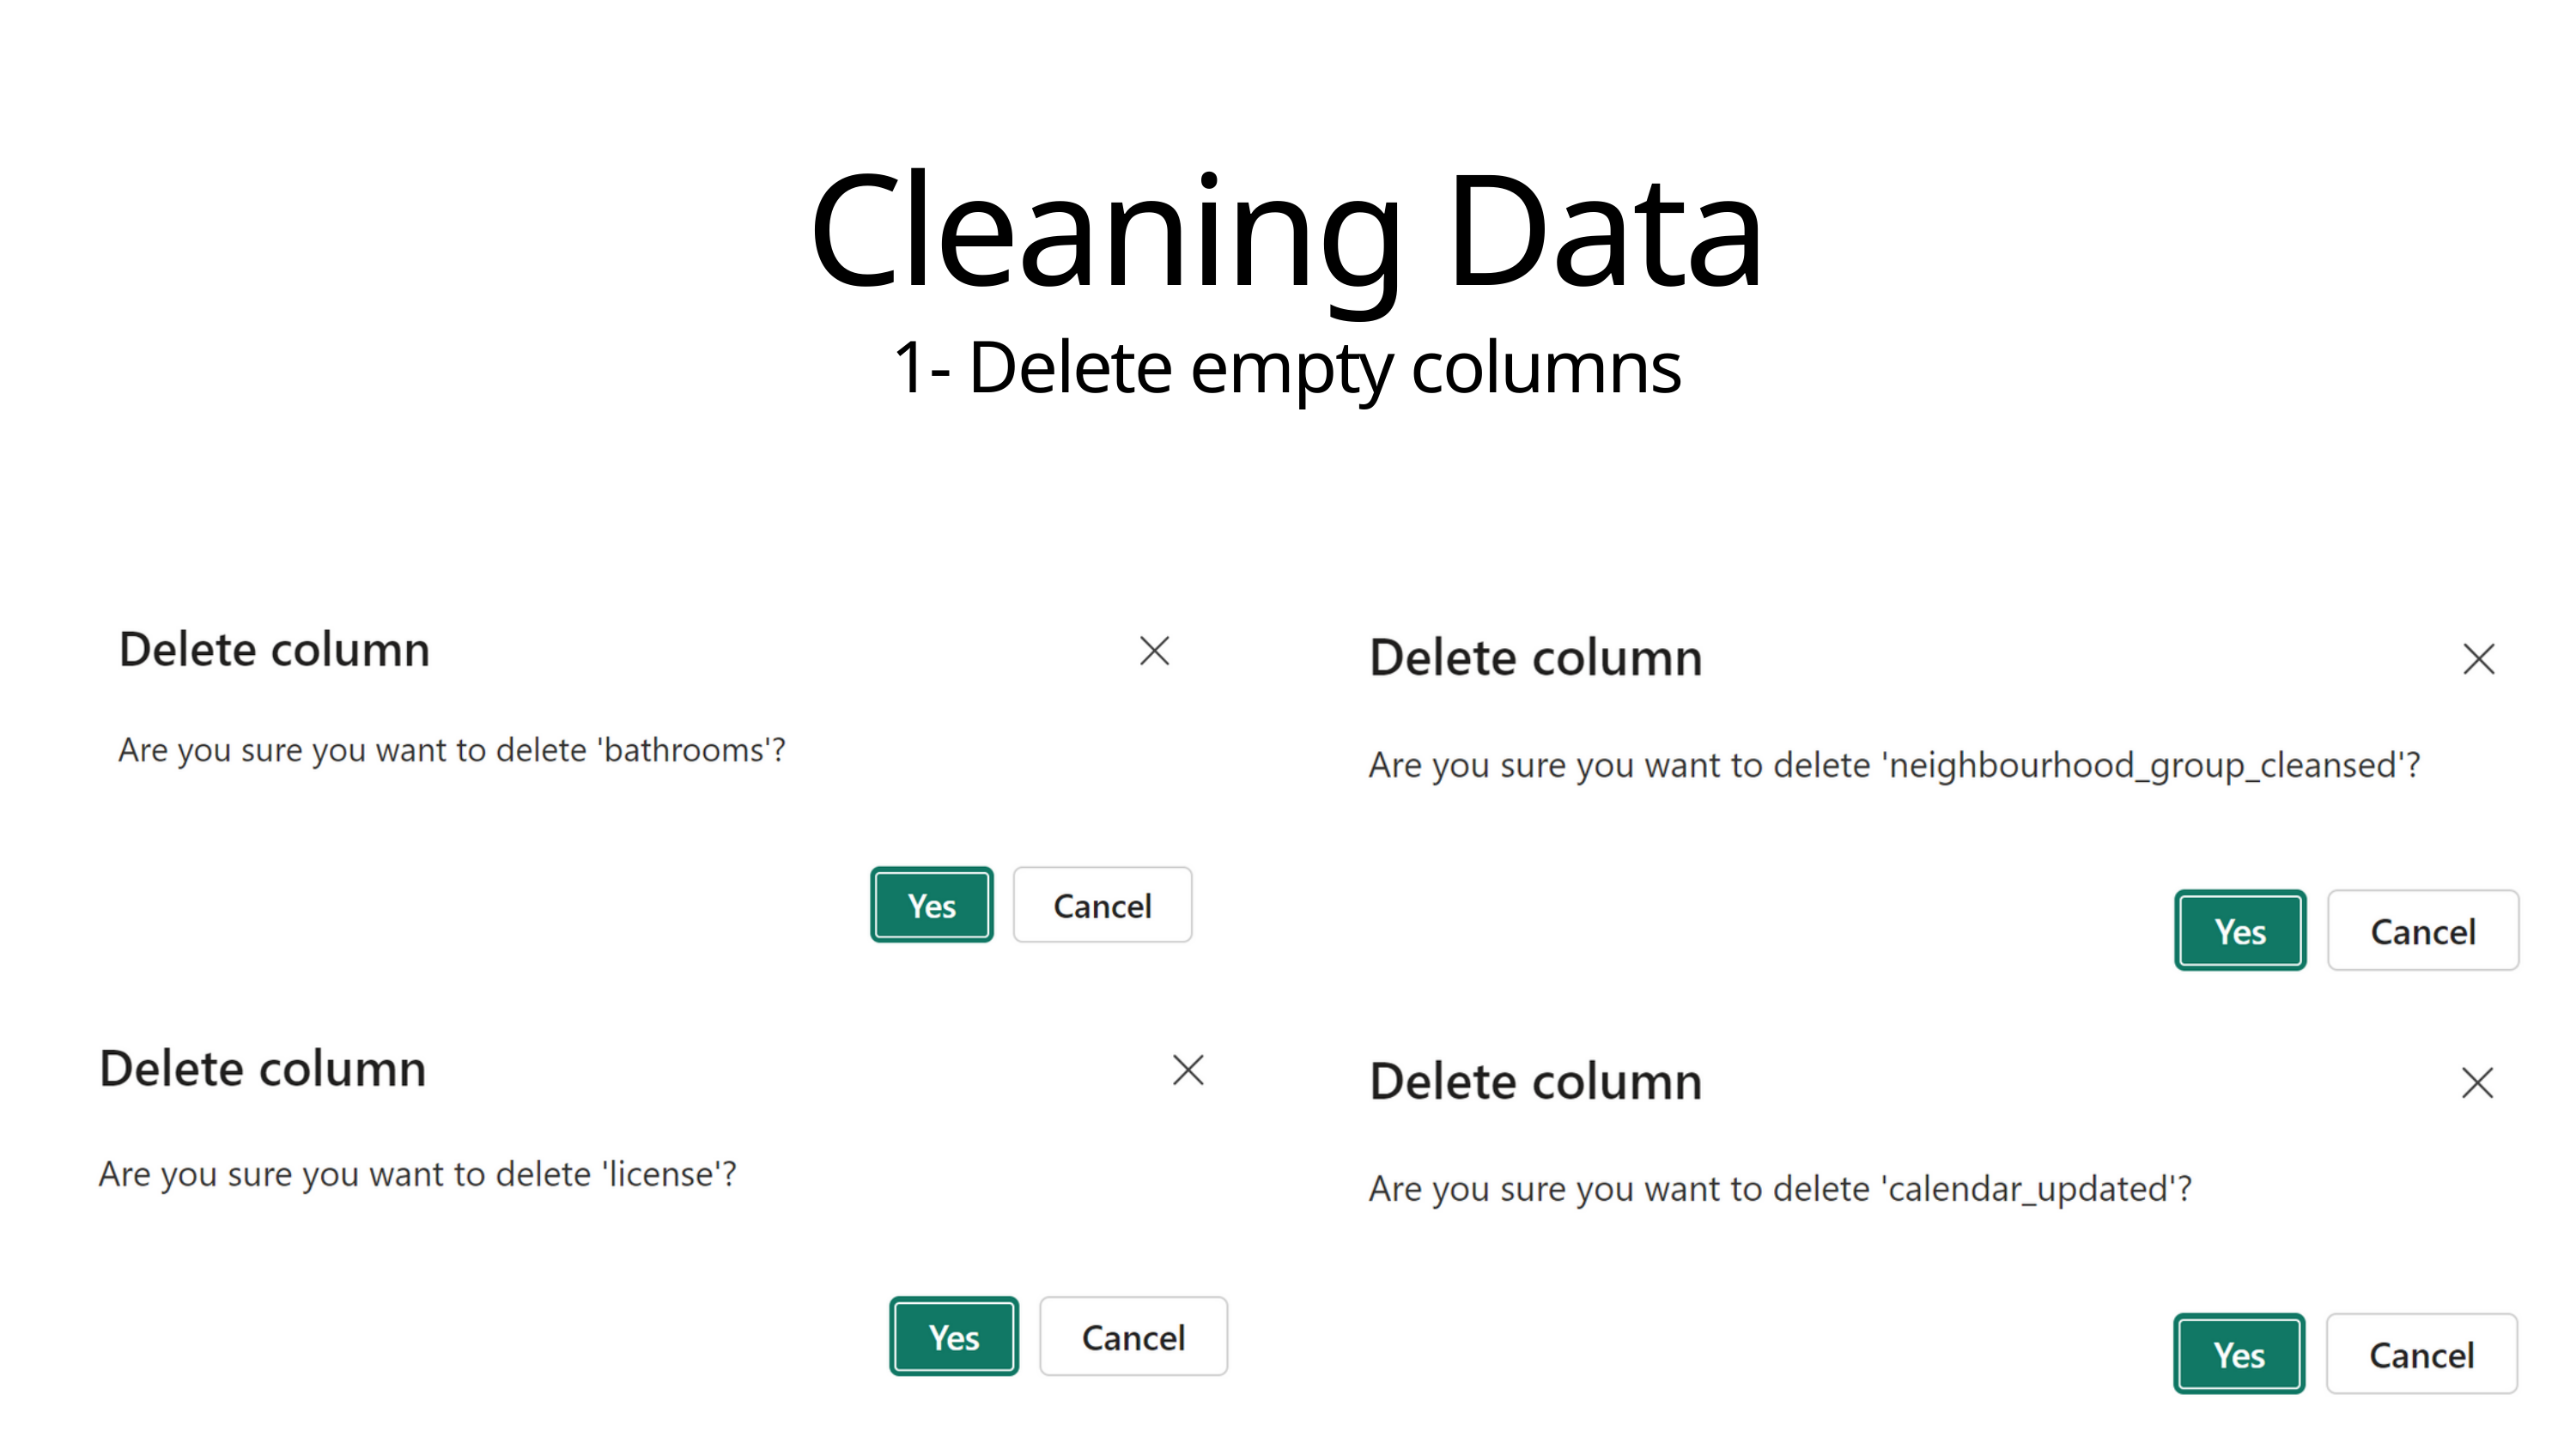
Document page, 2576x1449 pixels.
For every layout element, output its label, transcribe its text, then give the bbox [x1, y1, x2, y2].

text_box Cleaning Data [743, 142, 1833, 317]
text_box [1338, 573, 2551, 1004]
text_box [1327, 1004, 2562, 1449]
text_box [52, 989, 1273, 1409]
text_box 1- Delete empty columns [866, 325, 1710, 407]
text_box [89, 573, 1236, 989]
